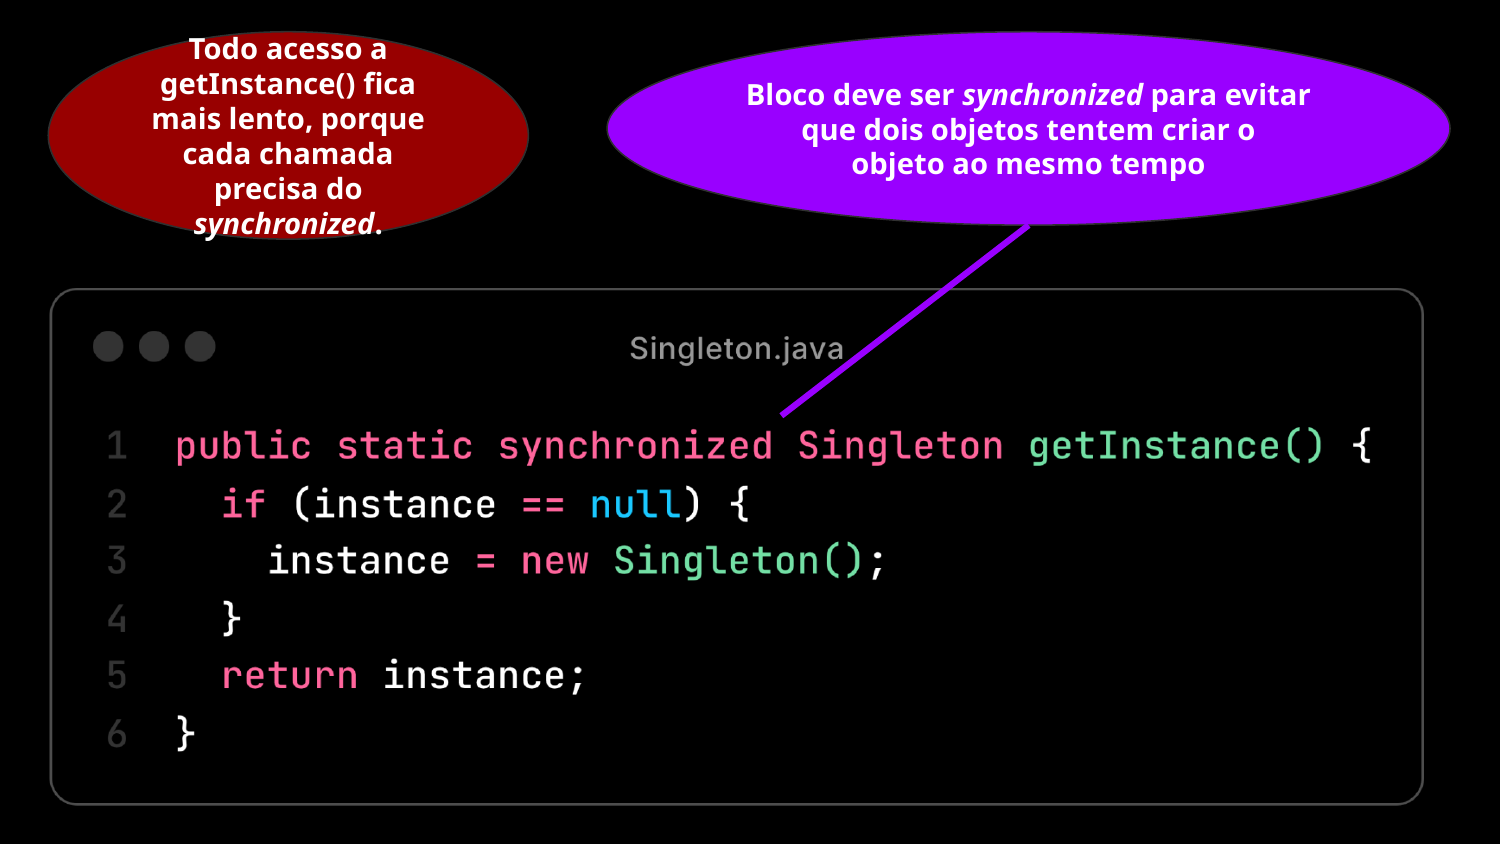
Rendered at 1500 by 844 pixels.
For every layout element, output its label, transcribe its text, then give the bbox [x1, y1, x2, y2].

text_box Bloco deve ser synchronized para evitar que dois objetos tentem criar o objeto ao mesmo tempo [607, 31, 1451, 226]
text_box Todo acesso a getInstance() fica mais lento, porque cada chamada precisa do synchronized. [48, 31, 529, 240]
picture [10, 249, 1462, 844]
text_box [781, 224, 1029, 417]
